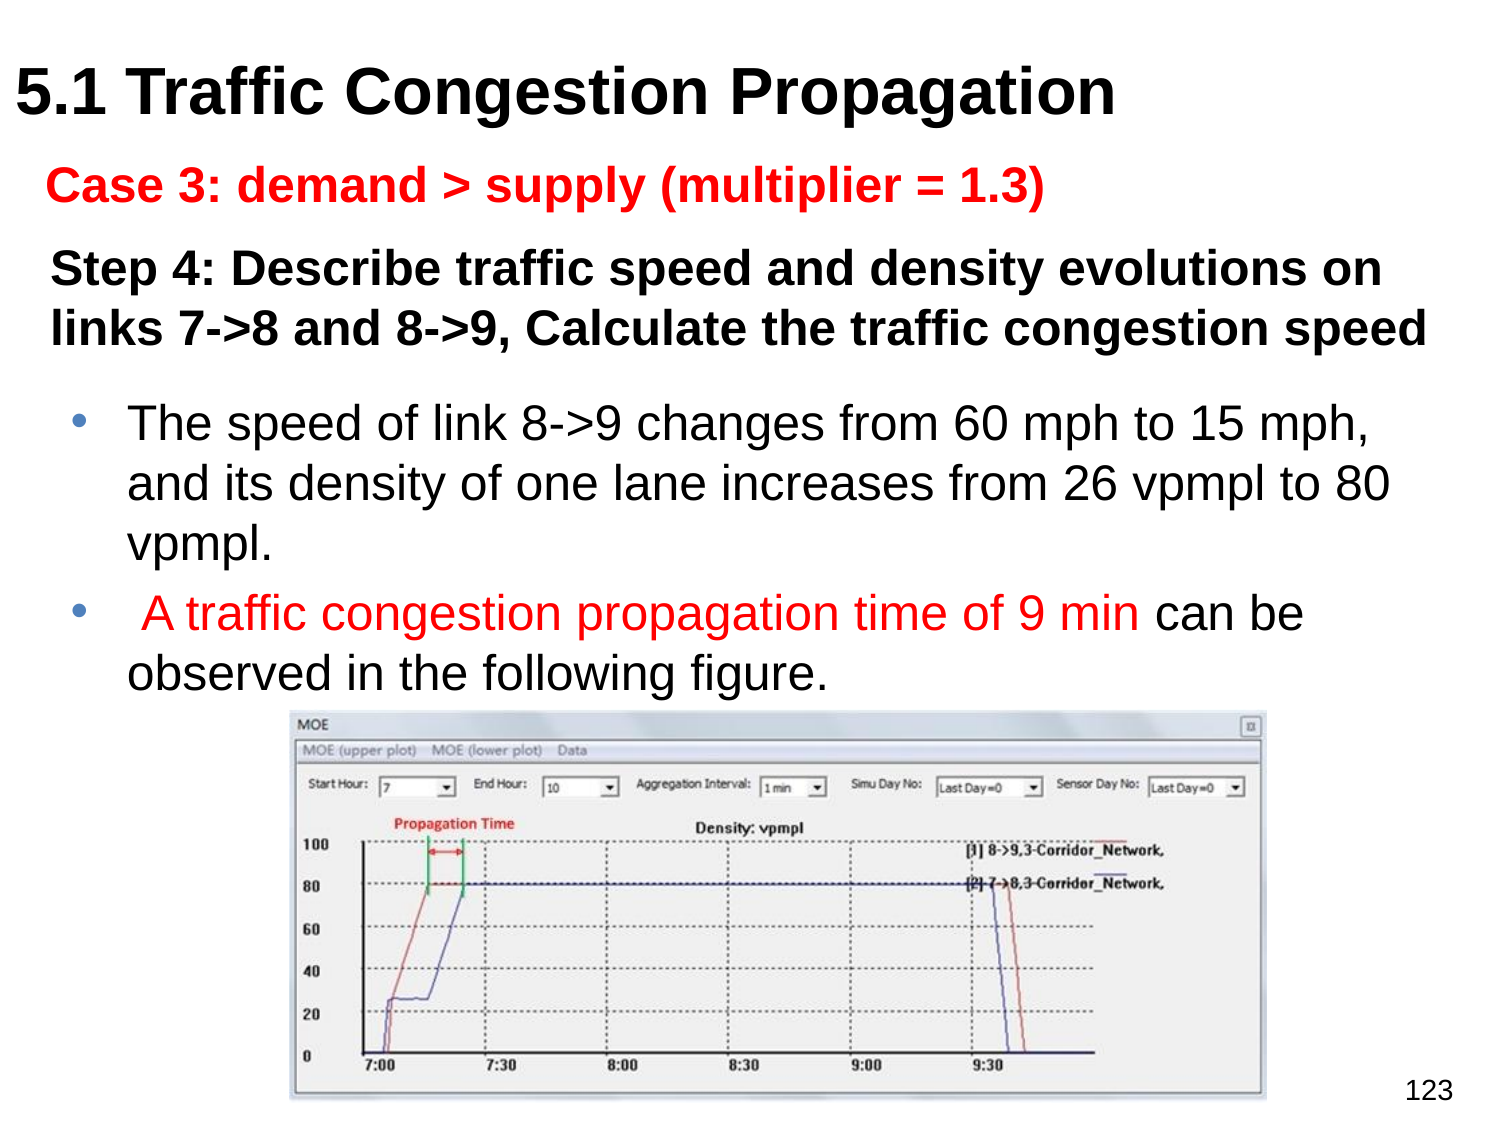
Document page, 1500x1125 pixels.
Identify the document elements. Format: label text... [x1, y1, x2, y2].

text_box Case 3: demand > supply (multiplier = 1.3) [29, 112, 1386, 252]
list The speed of link 8->9 changes from 60 mph to 15 mph, and its density of one lane increases from 26 vpmpl to 80 vpmpl. A traffic congestion propagation time of 9 min can be observed in the following figure. [55, 383, 1459, 760]
picture [289, 709, 1267, 1103]
text_box 123 [1390, 1063, 1482, 1124]
text_box 5.1 Traffic Congestion Propagation [0, 4, 1500, 172]
text_box Step 4: Describe traffic speed and density evolutions on links 7->8 and 8->9, Calculate the traffic congestion speed [35, 202, 1459, 388]
